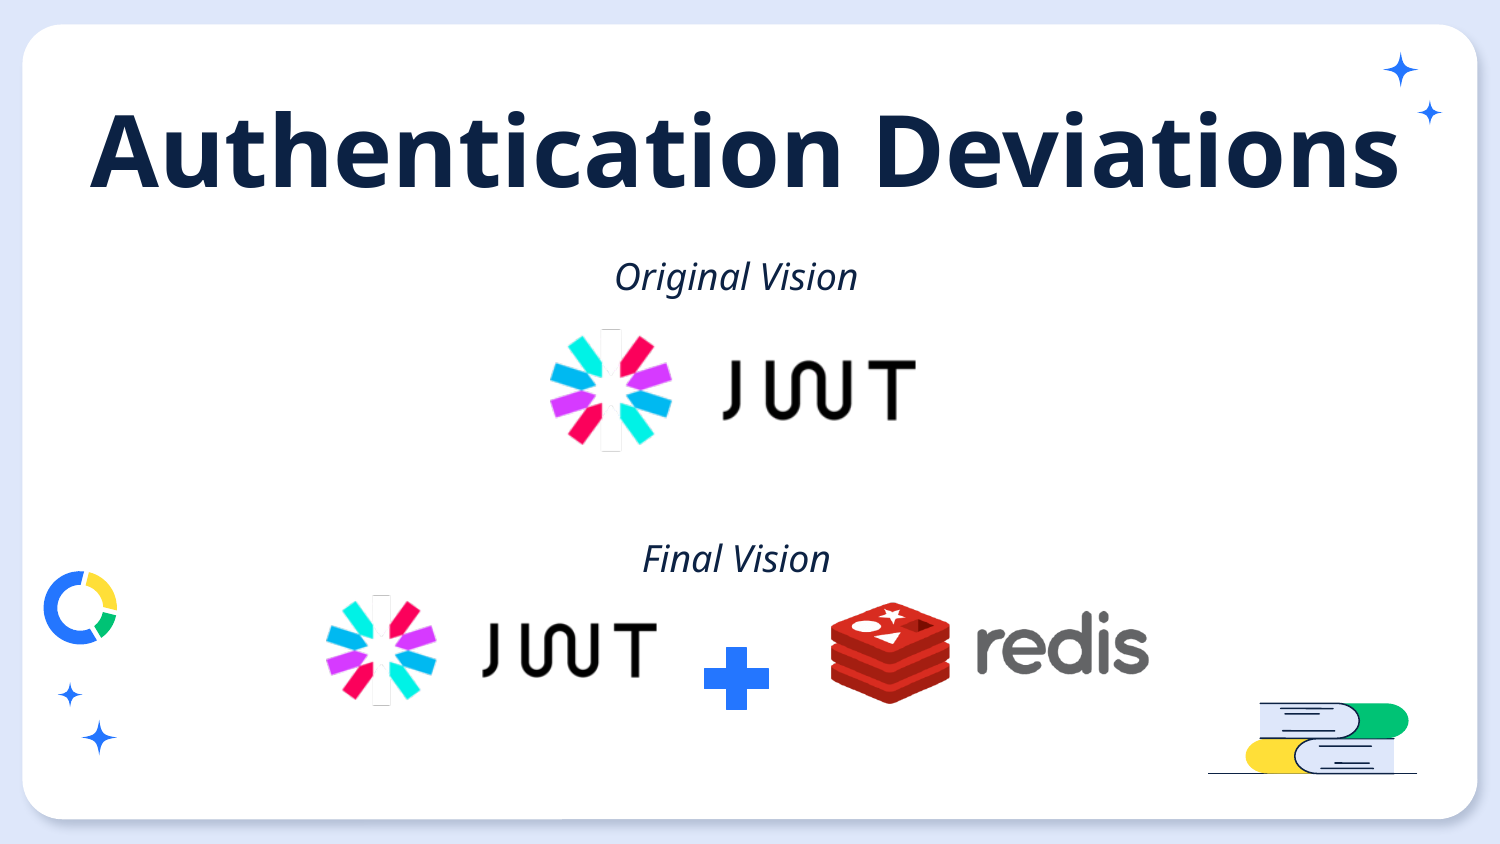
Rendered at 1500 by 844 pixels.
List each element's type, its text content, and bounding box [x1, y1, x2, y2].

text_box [1257, 703, 1409, 774]
text_box [704, 668, 721, 689]
picture [308, 187, 1253, 835]
title Authentication Deviations [69, 72, 1425, 167]
